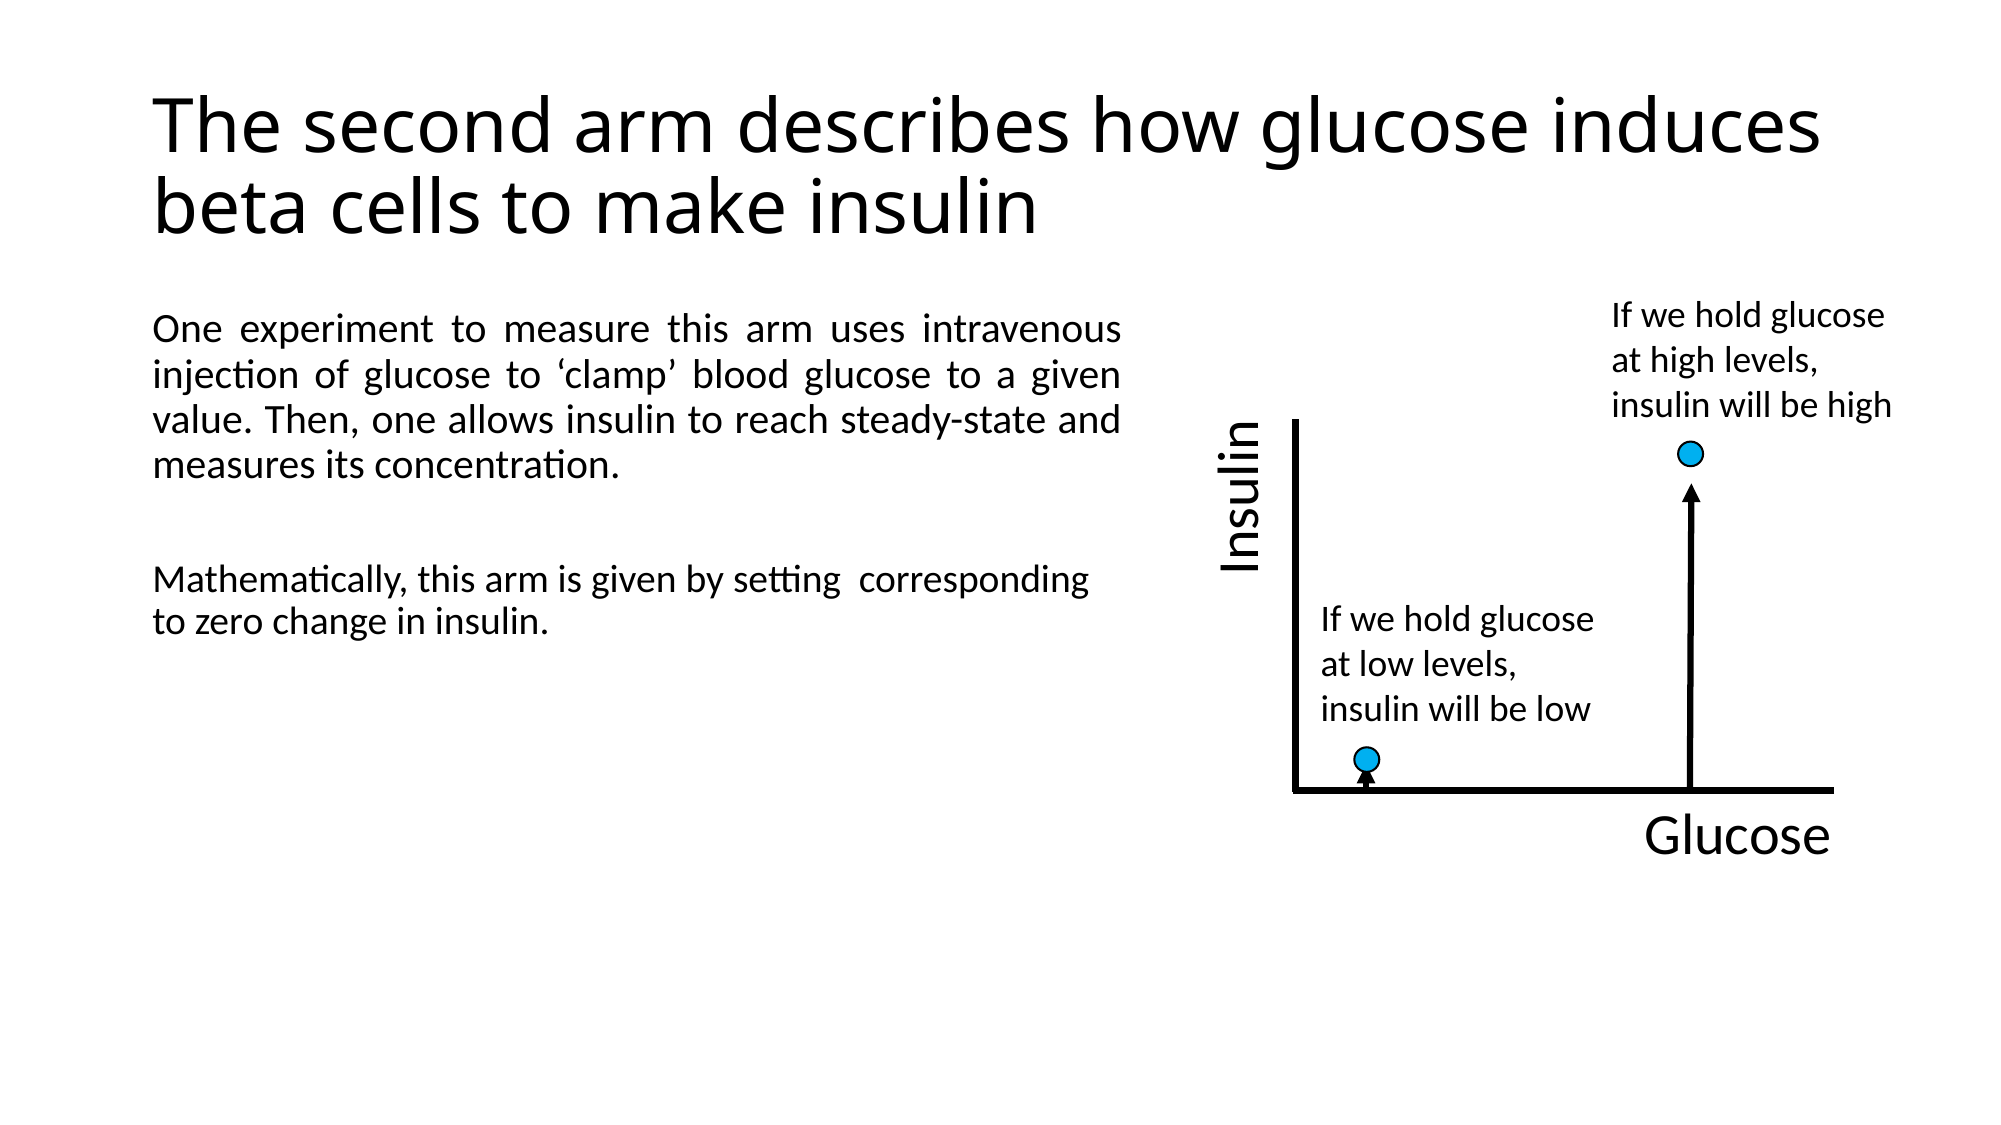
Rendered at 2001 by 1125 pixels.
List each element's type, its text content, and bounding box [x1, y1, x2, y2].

text_box If we hold glucose at high levels, insulin will be high [1596, 282, 1926, 432]
title The second arm describes how glucose induces beta cells to make insulin [137, 59, 1863, 278]
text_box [1193, 403, 1848, 875]
